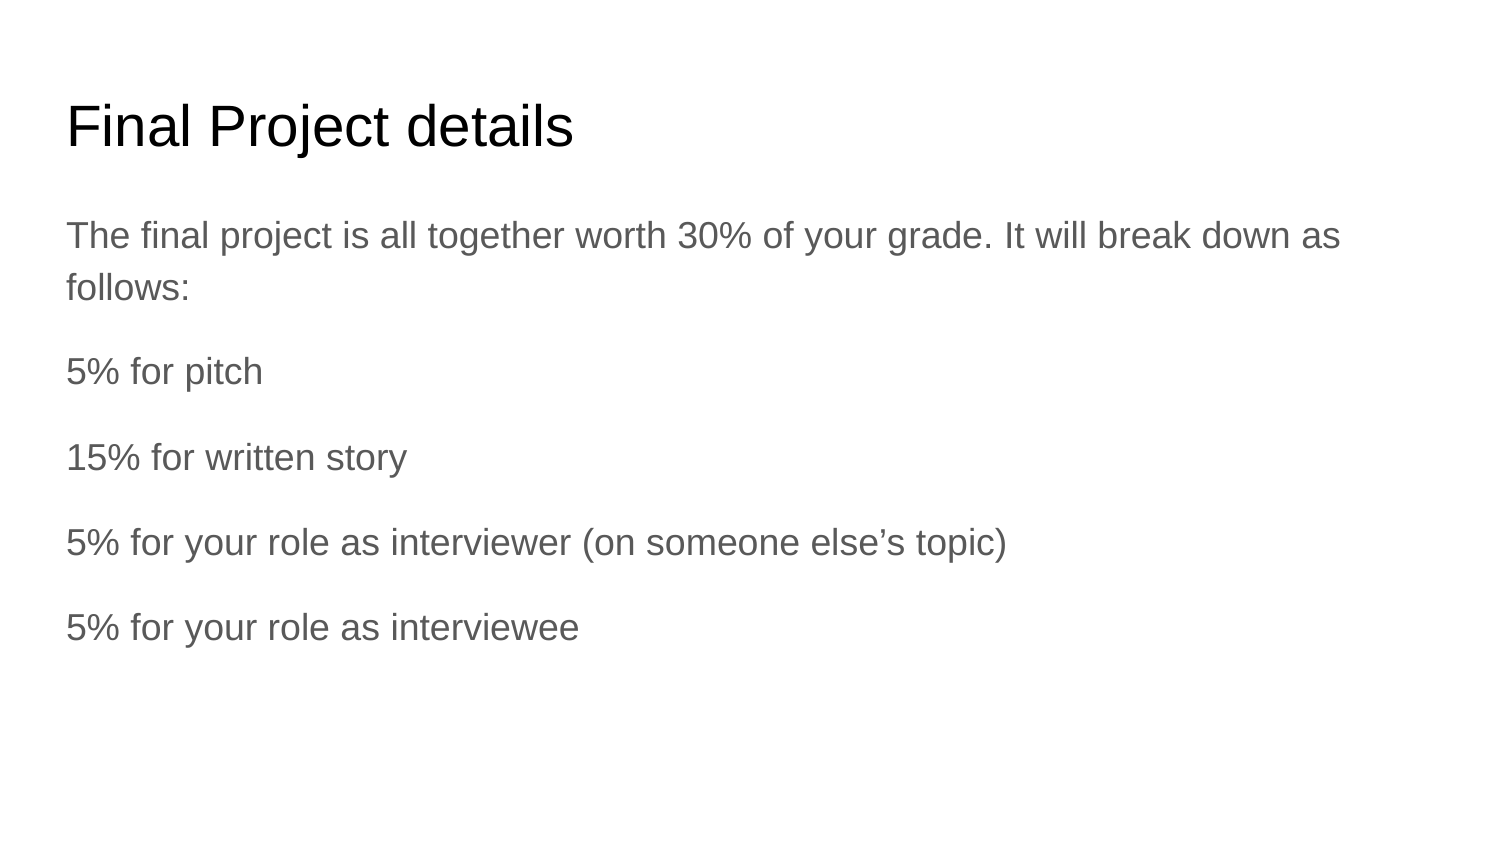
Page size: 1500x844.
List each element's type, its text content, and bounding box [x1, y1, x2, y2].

list The final project is all together worth 30% of your grade. It will break down as follows: 5% for pitch 15% for written story 5% for your role as interviewer (on someone else’s topic) 5% for your role as interviewee [51, 189, 1449, 750]
title Final Project details [51, 72, 1449, 167]
